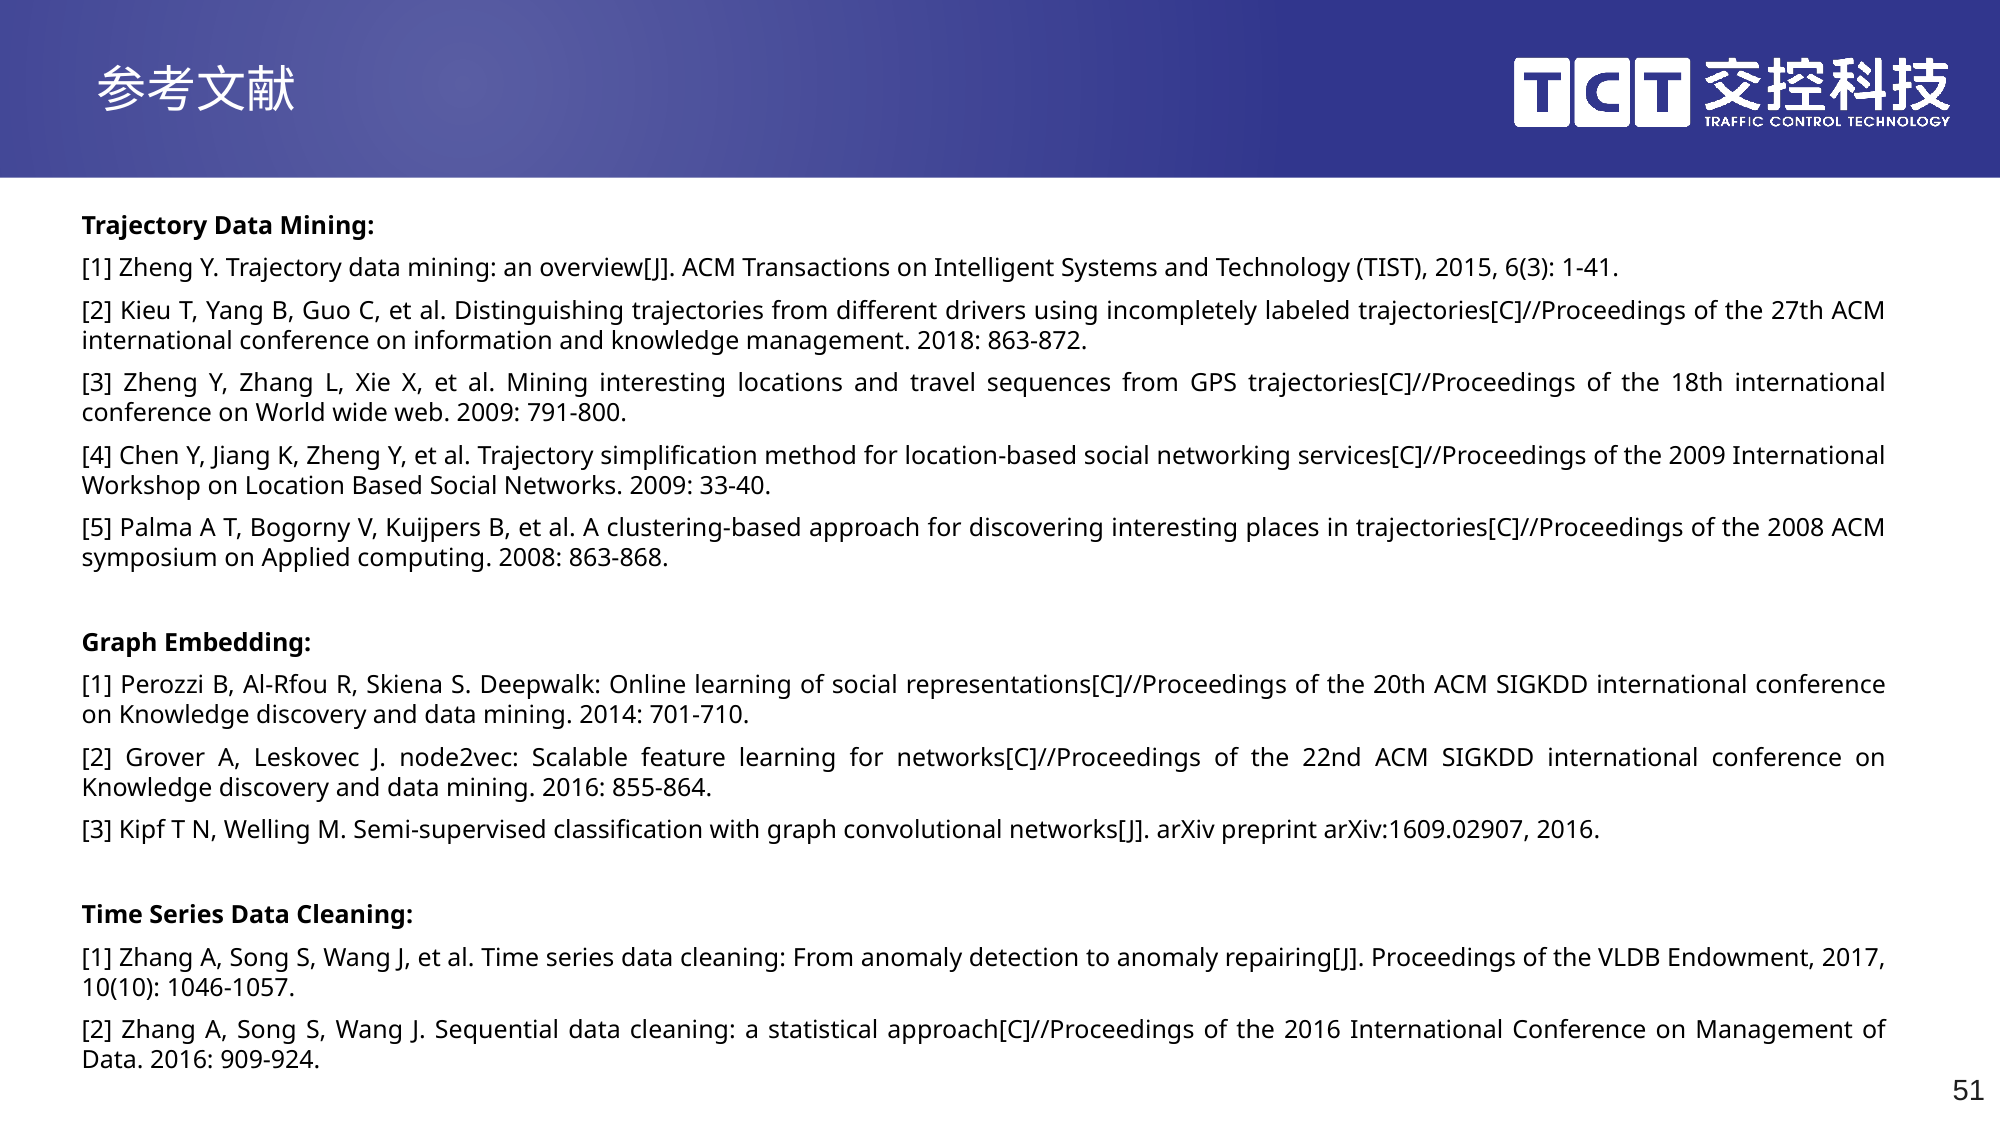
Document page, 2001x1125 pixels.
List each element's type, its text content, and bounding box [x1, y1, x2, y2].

slide_number 51 [1689, 1063, 2000, 1124]
text_box Trajectory Data Mining: [1] Zheng Y. Trajectory data mining: an overview[J]. ACM Transactions on Intelligent Systems and Technology (TIST), 2015, 6(3): 1-41. [2] Kieu T, Yang B, Guo C, et al. Distinguishing trajectories from different drivers using incompletely labeled trajectories[C]//Proceedings of the 27th ACM international conference on information and knowledge management. 2018: 863-872. [3] Zheng Y, Zhang L, Xie X, et al. Mining interesting locations and travel sequences from GPS trajectories[C]//Proceedings of the 18th international conference on World wide web. 2009: 791-800. [4] Chen Y, Jiang K, Zheng Y, et al. Trajectory simplification method for location-based social networking services[C]//Proceedings of the 2009 International Workshop on Location Based Social Networks. 2009: 33-40. [5] Palma A T, Bogorny V, Kuijpers B, et al. A clustering-based approach for discovering interesting places in trajectories[C]//Proceedings of the 2008 ACM symposium on Applied computing. 2008: 863-868. Graph Embedding: [1] Perozzi B, Al-Rfou R, Skiena S. Deepwalk: Online learning of social representations[C]//Proceedings of the 20th ACM SIGKDD international conference on Knowledge discovery and data mining. 2014: 701-710. [2] Grover A, Leskovec J. node2vec: Scalable feature learning for networks[C]//Proceedings of the 22nd ACM SIGKDD international conference on Knowledge discovery and data mining. 2016: 855-864. [3] Kipf T N, Welling M. Semi-supervised classification with graph convolutional networks[J]. arXiv preprint arXiv:1609.02907, 2016. Time Series Data Cleaning: [1] Zhang A, Song S, Wang J, et al. Time series data cleaning: From anomaly detection to anomaly repairing[J]. Proceedings of the VLDB Endowment, 2017, 10(10): 1046-1057. [2] Zhang A, Song S, Wang J. Sequential data cleaning: a statistical approach[C]//Proceedings of the 2016 International Conference on Management of Data. 2016: 909-924. [66, 202, 1904, 1081]
title 参考文献 [81, 56, 1930, 127]
